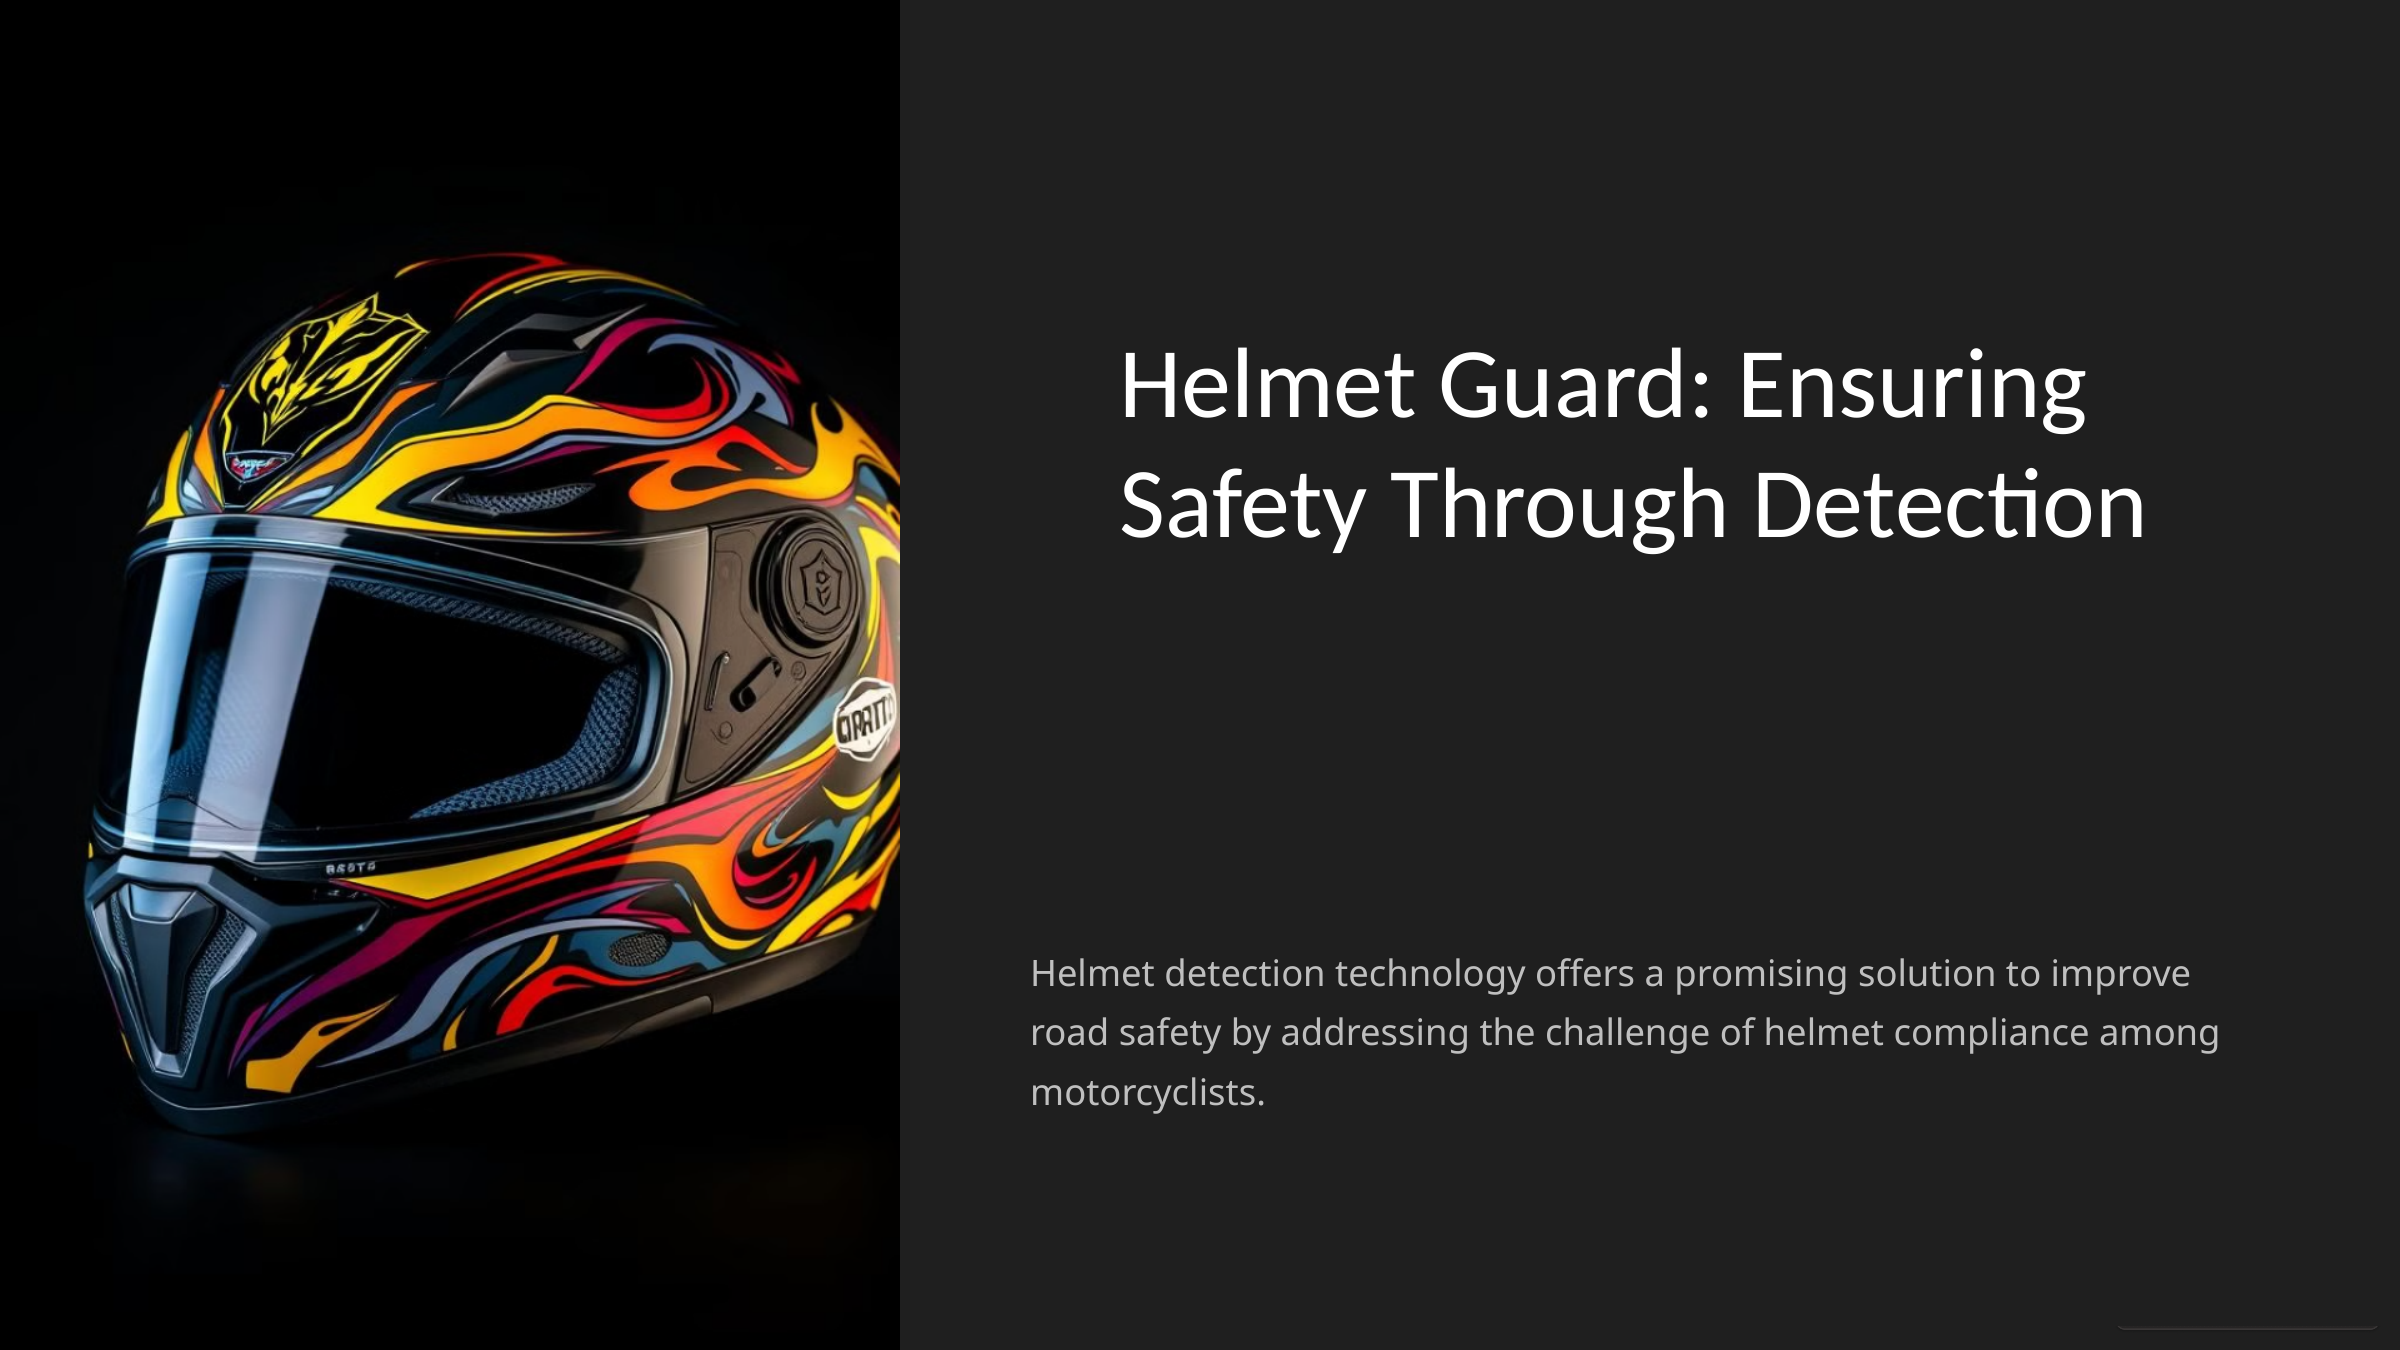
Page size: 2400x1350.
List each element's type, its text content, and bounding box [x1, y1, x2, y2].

text_box Helmet Guard: Ensuring Safety Through Detection [1104, 310, 2196, 566]
text_box [1066, 145, 2306, 788]
text_box Helmet detection technology offers a promising solution to improve road safety by addressing the challenge of helmet compliance among motorcyclists. [1030, 934, 2270, 1114]
picture [0, 0, 900, 1350]
picture [2046, 1271, 2400, 1339]
